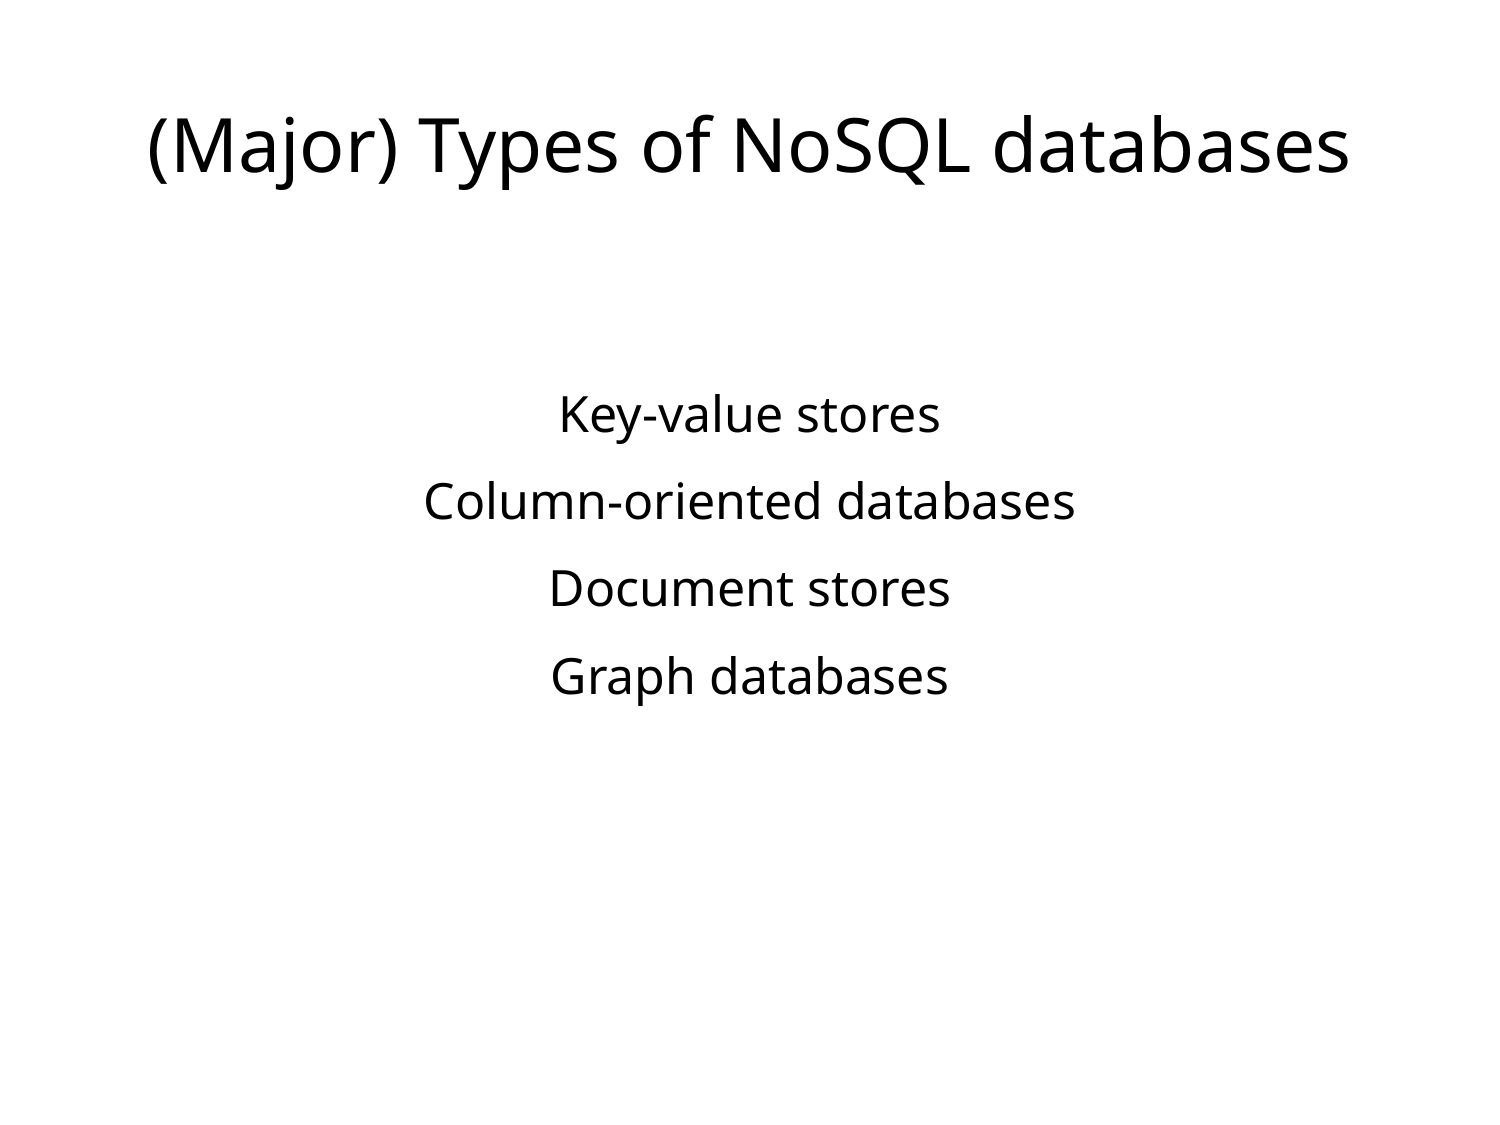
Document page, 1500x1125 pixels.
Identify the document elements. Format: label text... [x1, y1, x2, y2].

text_box (Major) Types of NoSQL databases [0, 90, 1500, 203]
text_box Key-value stores [0, 374, 1500, 450]
text_box Graph databases [0, 637, 1500, 713]
text_box Document stores [0, 549, 1500, 624]
text_box Column-oriented databases [0, 461, 1500, 537]
